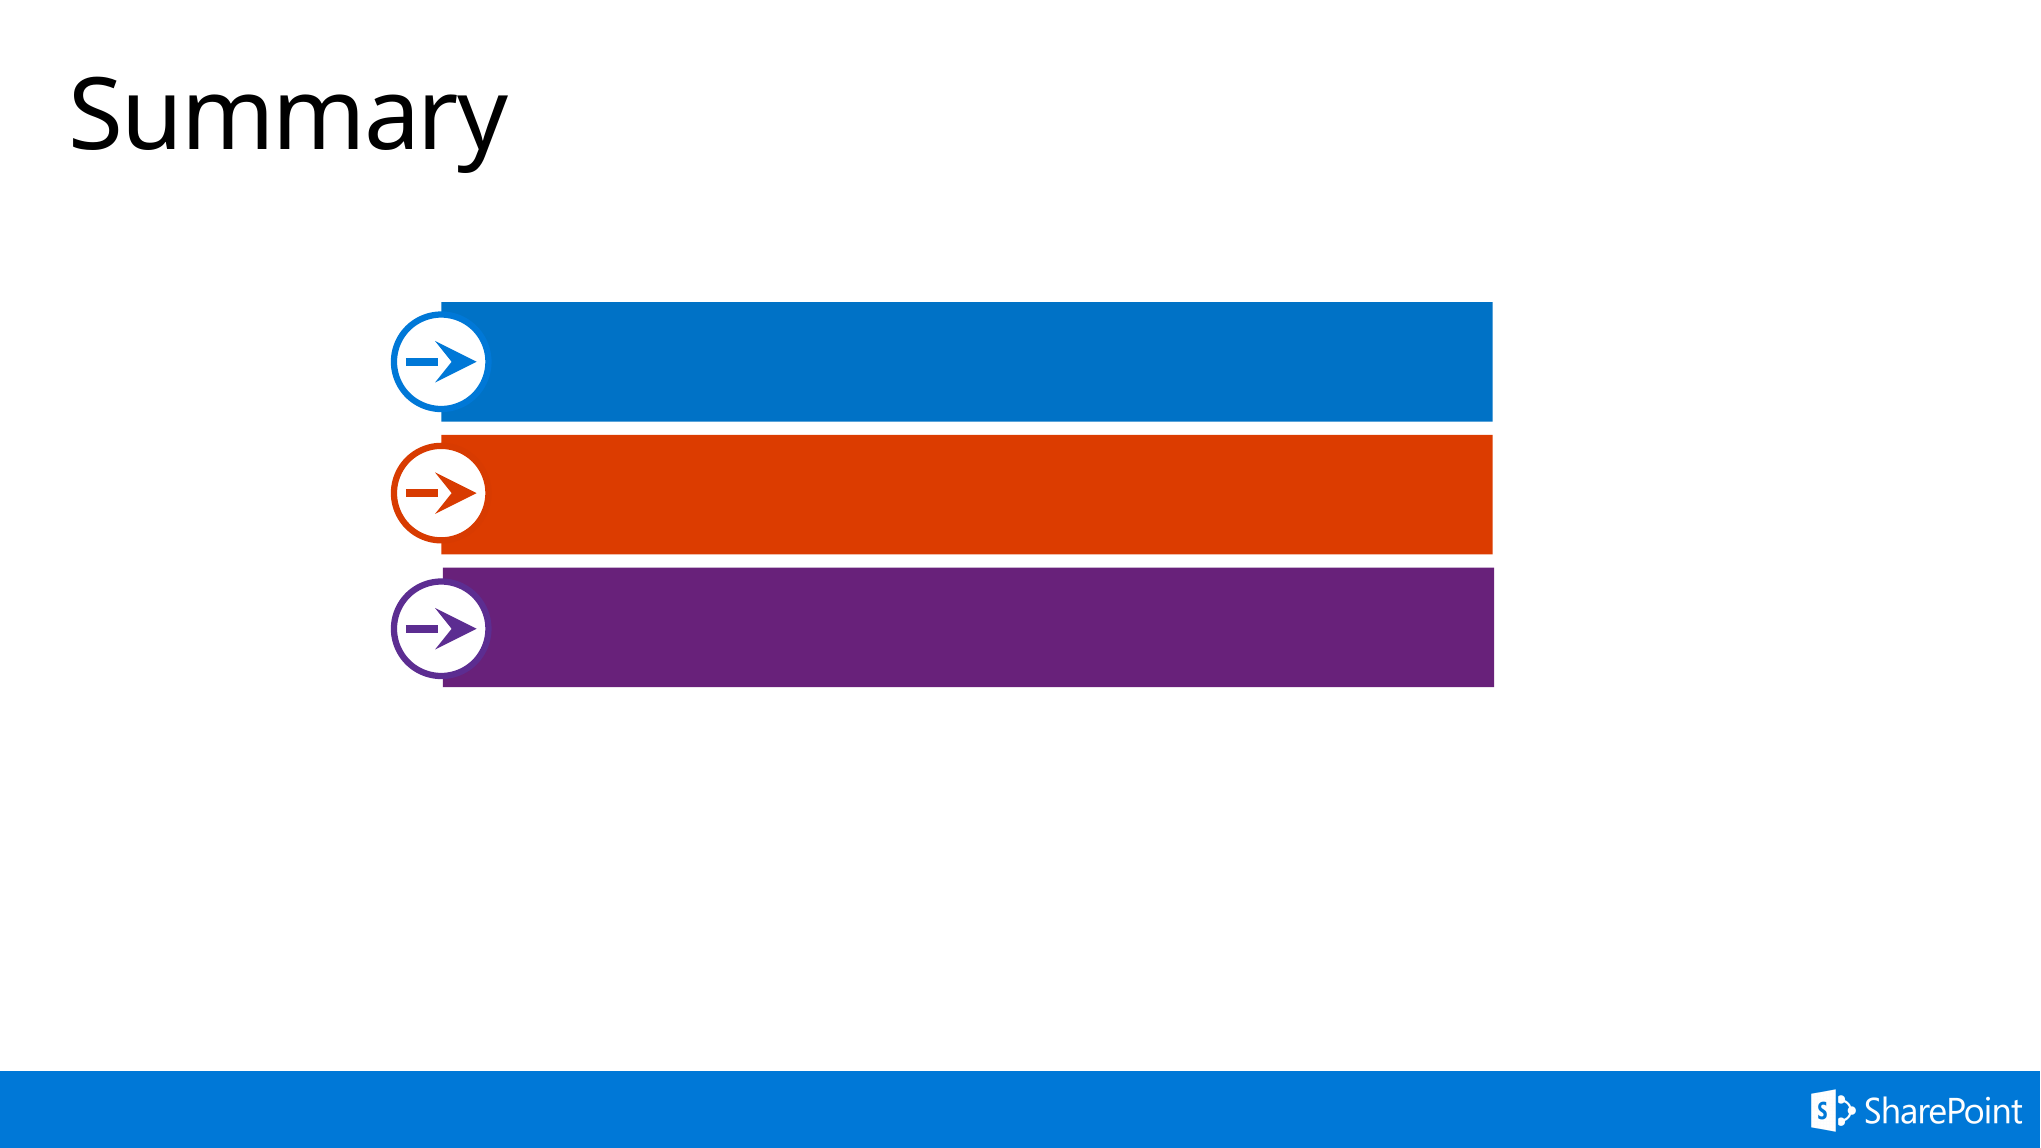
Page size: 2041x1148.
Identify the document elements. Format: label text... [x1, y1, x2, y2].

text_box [393, 434, 1493, 555]
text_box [393, 567, 1495, 688]
title Summary [45, 48, 1996, 199]
picture [1793, 1071, 2040, 1148]
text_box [393, 301, 1493, 422]
